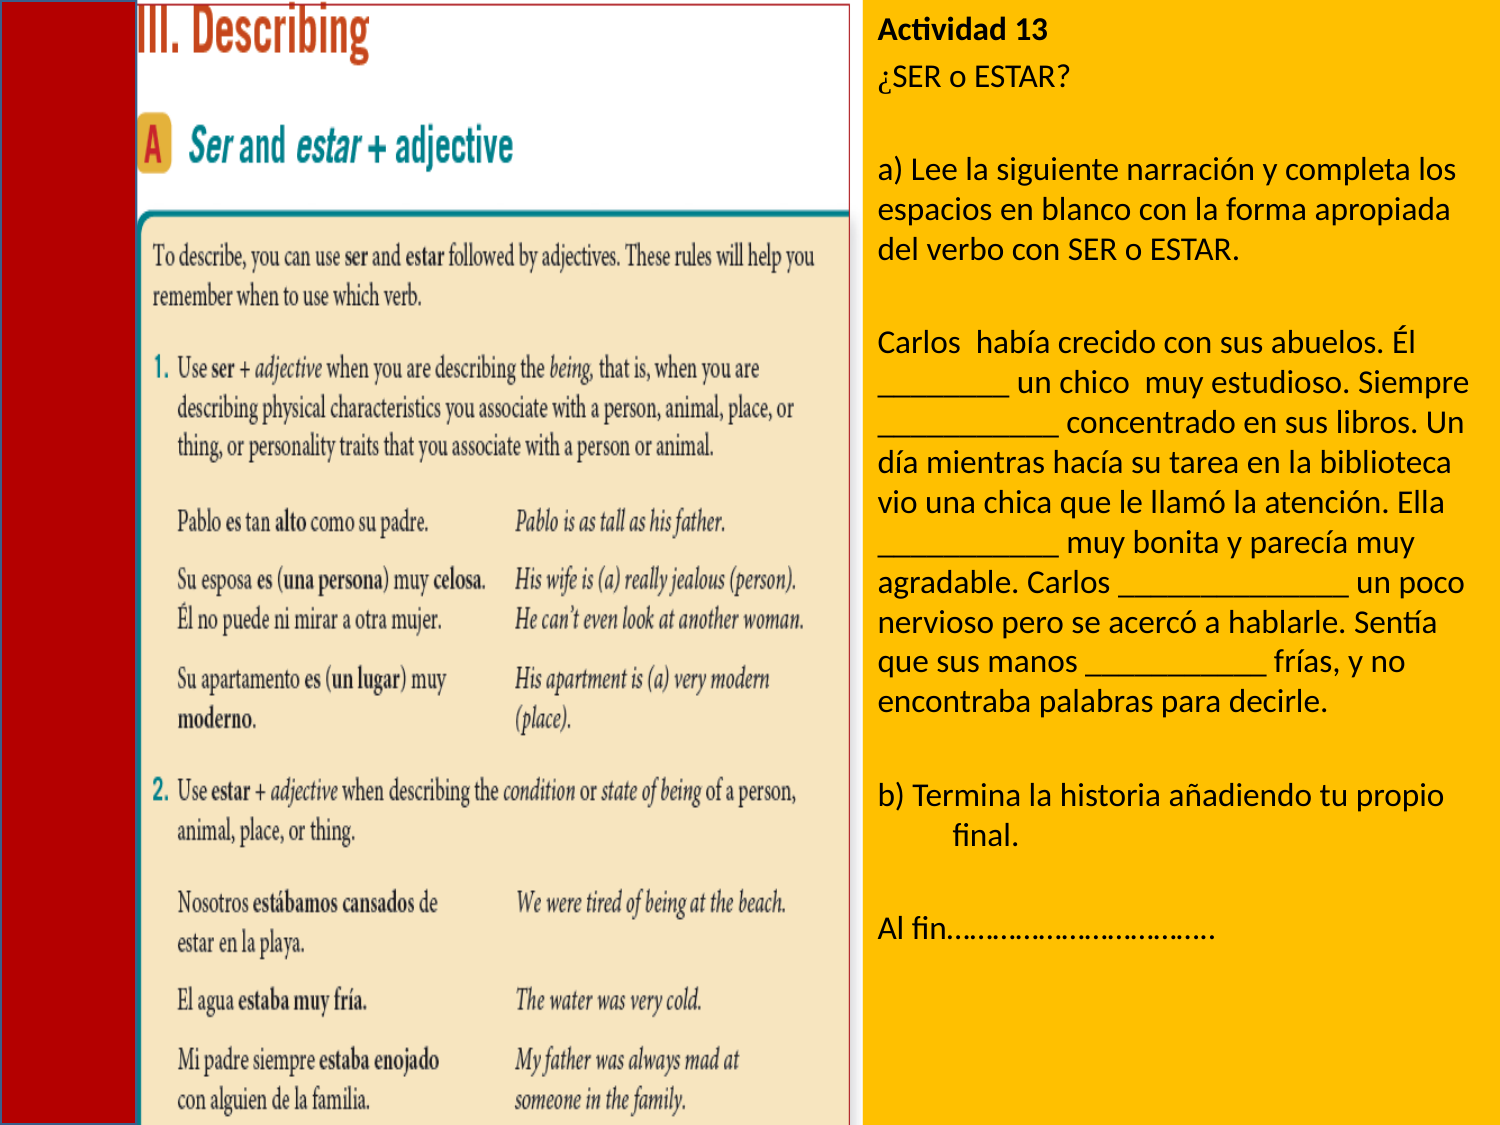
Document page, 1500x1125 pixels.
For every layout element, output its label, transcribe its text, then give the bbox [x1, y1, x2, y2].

list Actividad 13 ¿SER o ESTAR? a) Lee la siguiente narración y completa los espacios en blanco con la forma apropiada del verbo con SER o ESTAR. Carlos había crecido con sus abuelos. Él ________ un chico muy estudioso. Siempre ___________ concentrado en sus libros. Un día mientras hacía su tarea en la biblioteca vio una chica que le llamó la atención. Ella ___________ muy bonita y parecía muy agradable. Carlos ______________ un poco nervioso pero se acercó a hablarle. Sentía que sus manos ___________ frías, y no encontraba palabras para decirle. b) Termina la historia añadiendo tu propio final. Al fin…………………………….. [863, 0, 1500, 1125]
text_box [0, 0, 135, 1125]
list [137, 0, 863, 1125]
